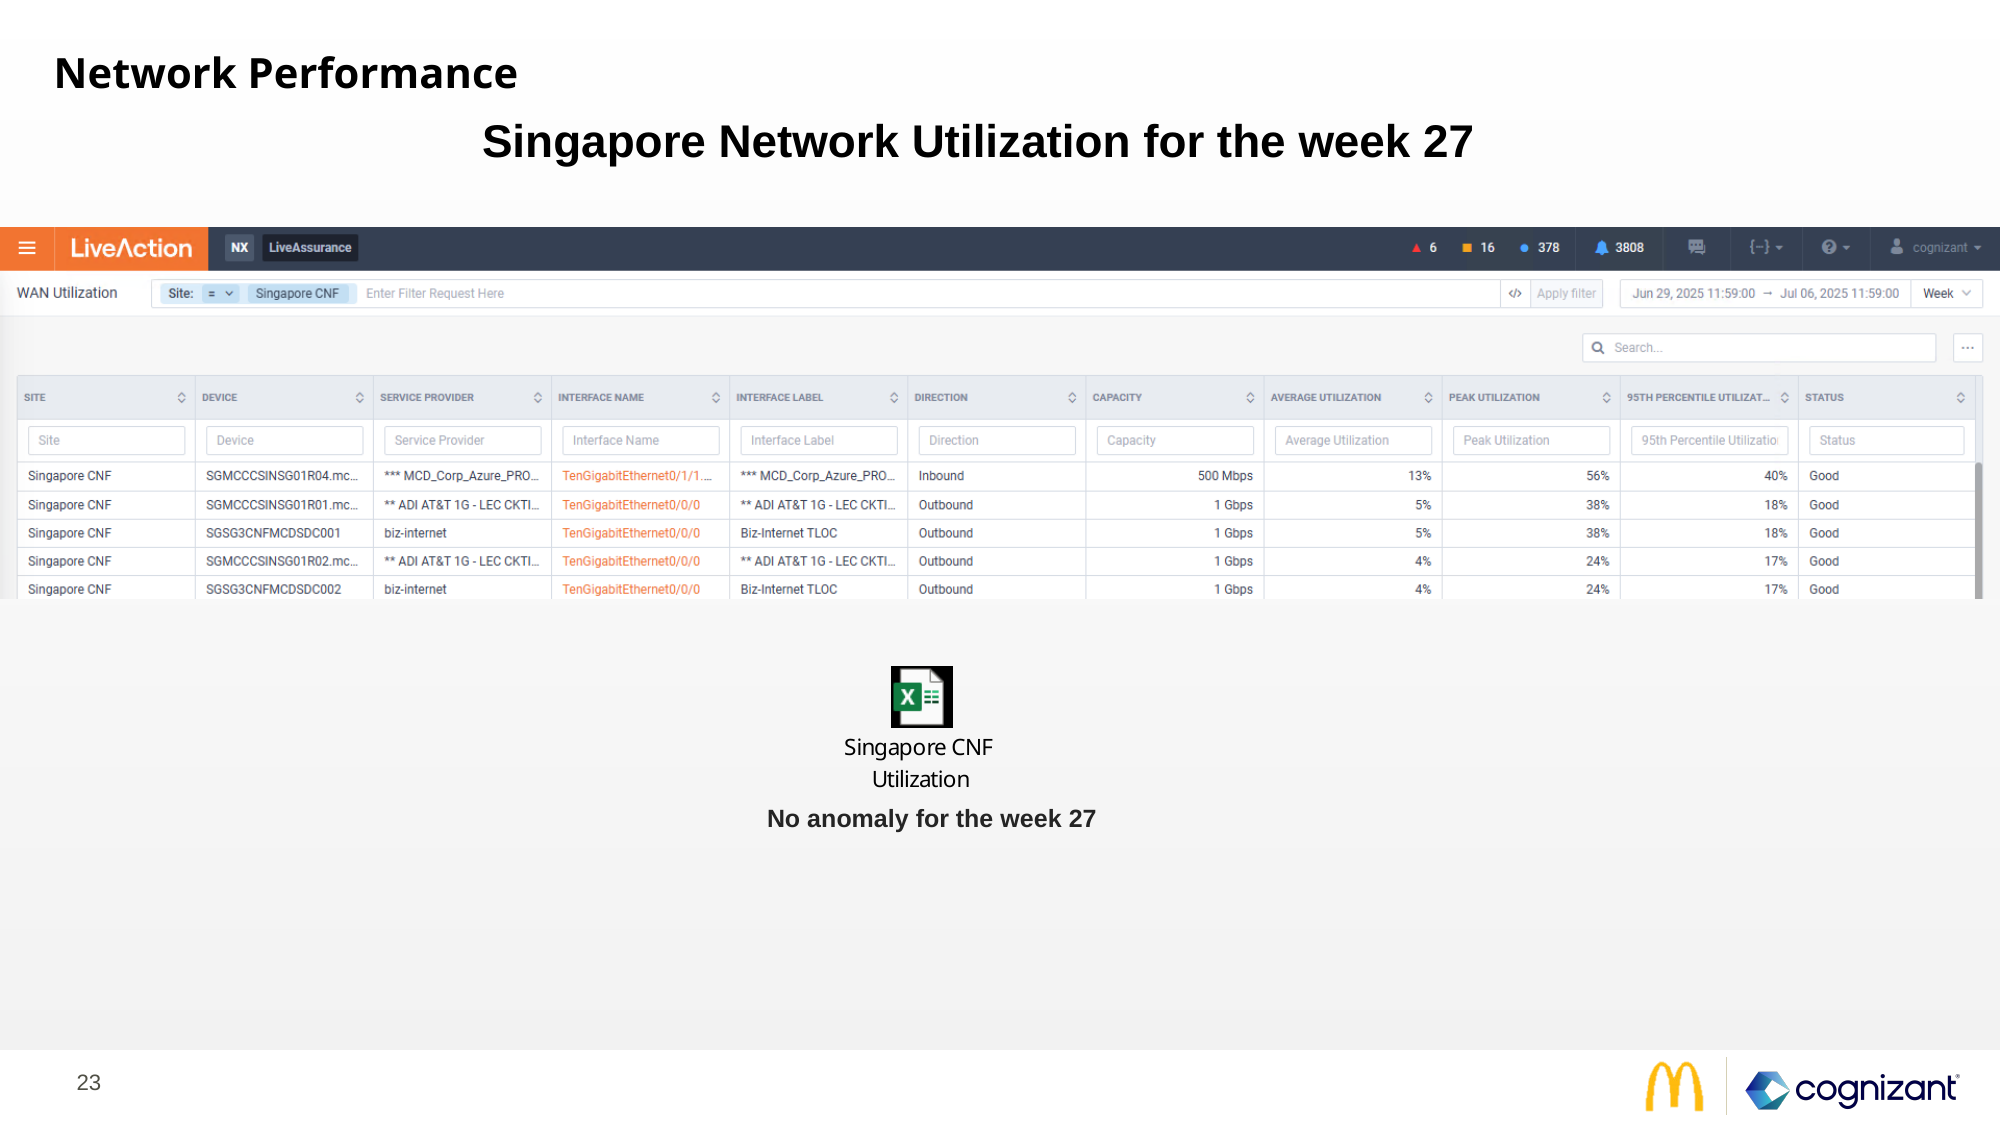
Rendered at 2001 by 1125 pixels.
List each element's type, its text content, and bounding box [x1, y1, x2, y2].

picture [0, 227, 2000, 600]
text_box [831, 666, 1012, 826]
title Network Performance [38, 35, 1927, 115]
picture [1627, 1037, 1975, 1125]
text_box No anomaly for the week 27 [752, 704, 1149, 840]
text_box Singapore Network Utilization for the week 27 [401, 104, 1635, 175]
